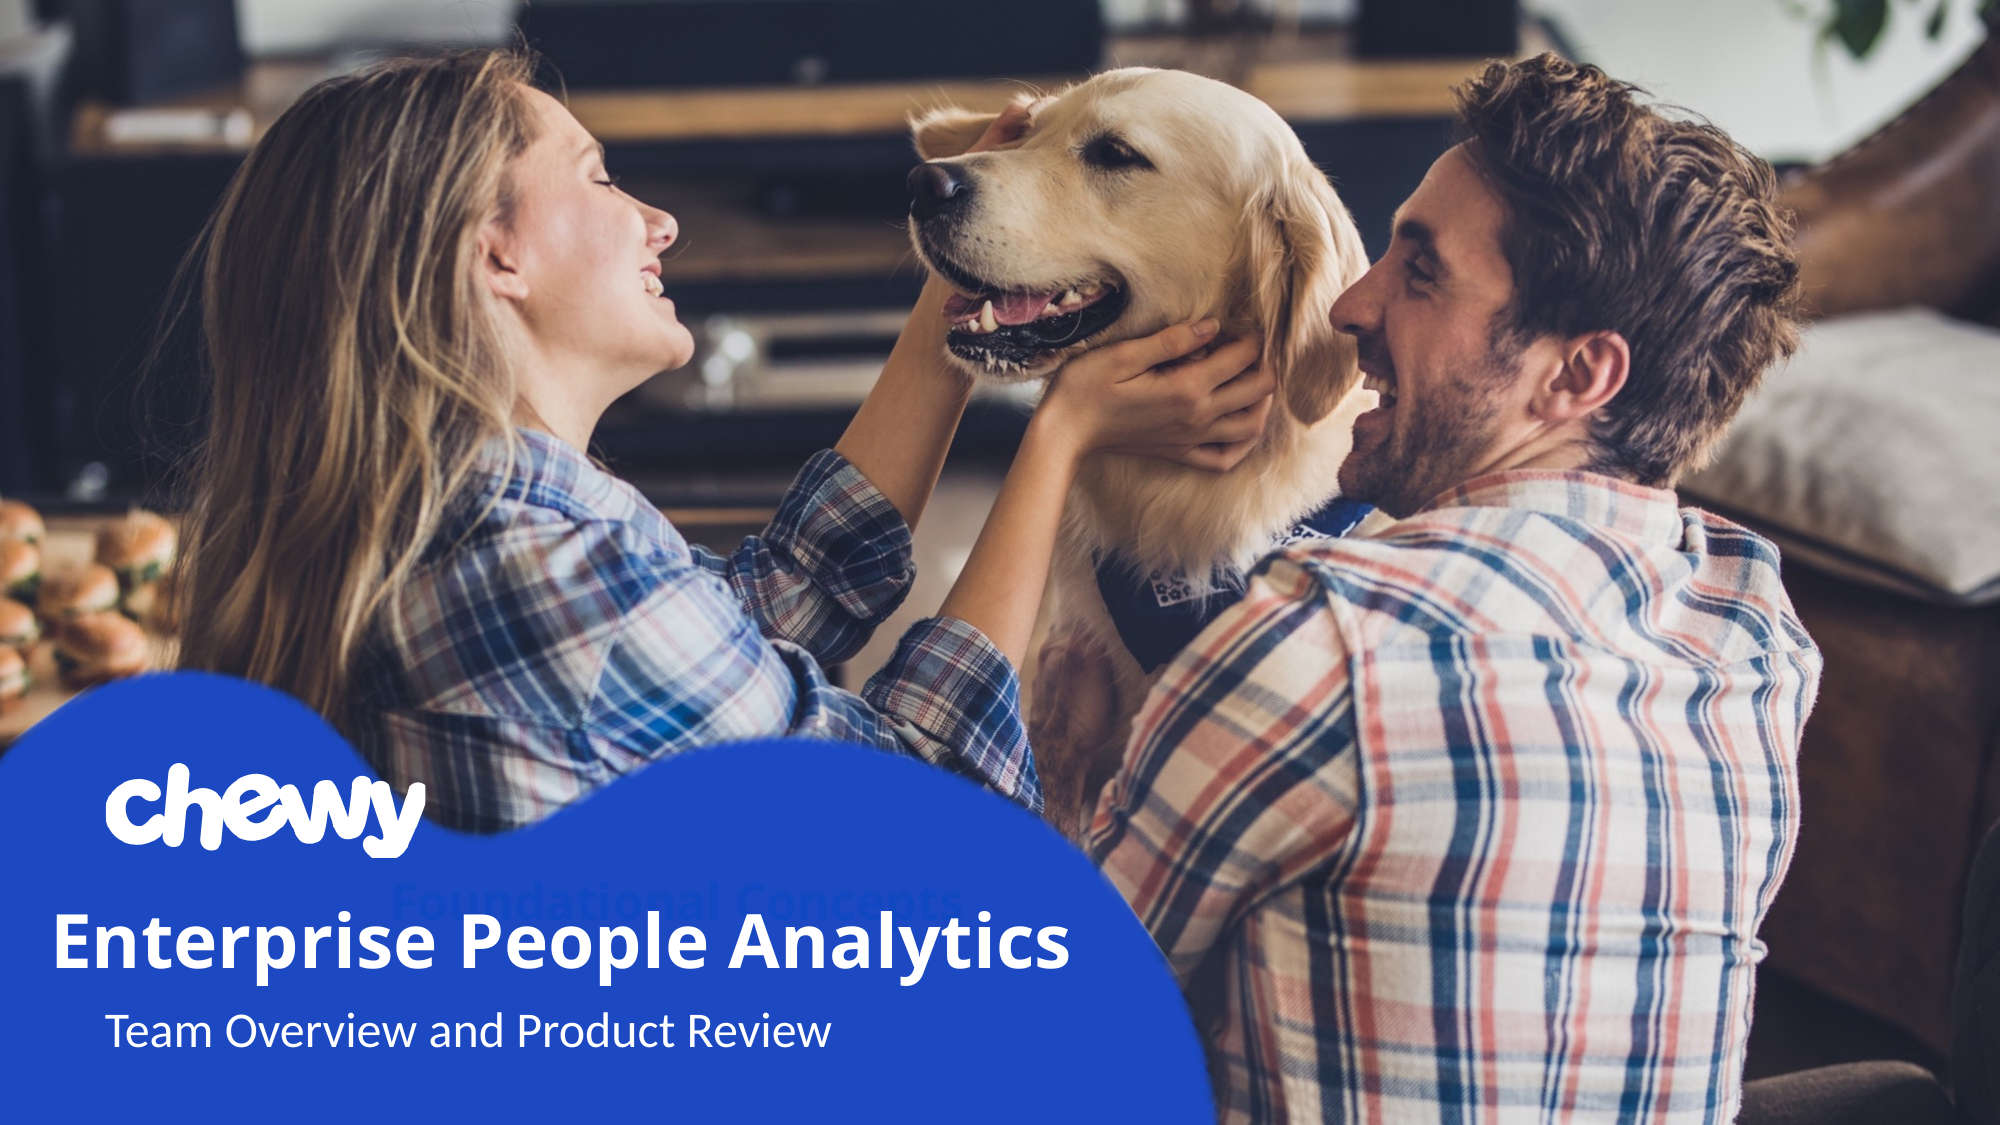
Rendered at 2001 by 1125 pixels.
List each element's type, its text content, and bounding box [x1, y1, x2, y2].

title Enterprise People Analytics [0, 885, 1175, 992]
list Team Overview and Product Review [89, 992, 938, 1066]
picture [0, 0, 2000, 1125]
list Foundational Concepts [89, 870, 1265, 990]
